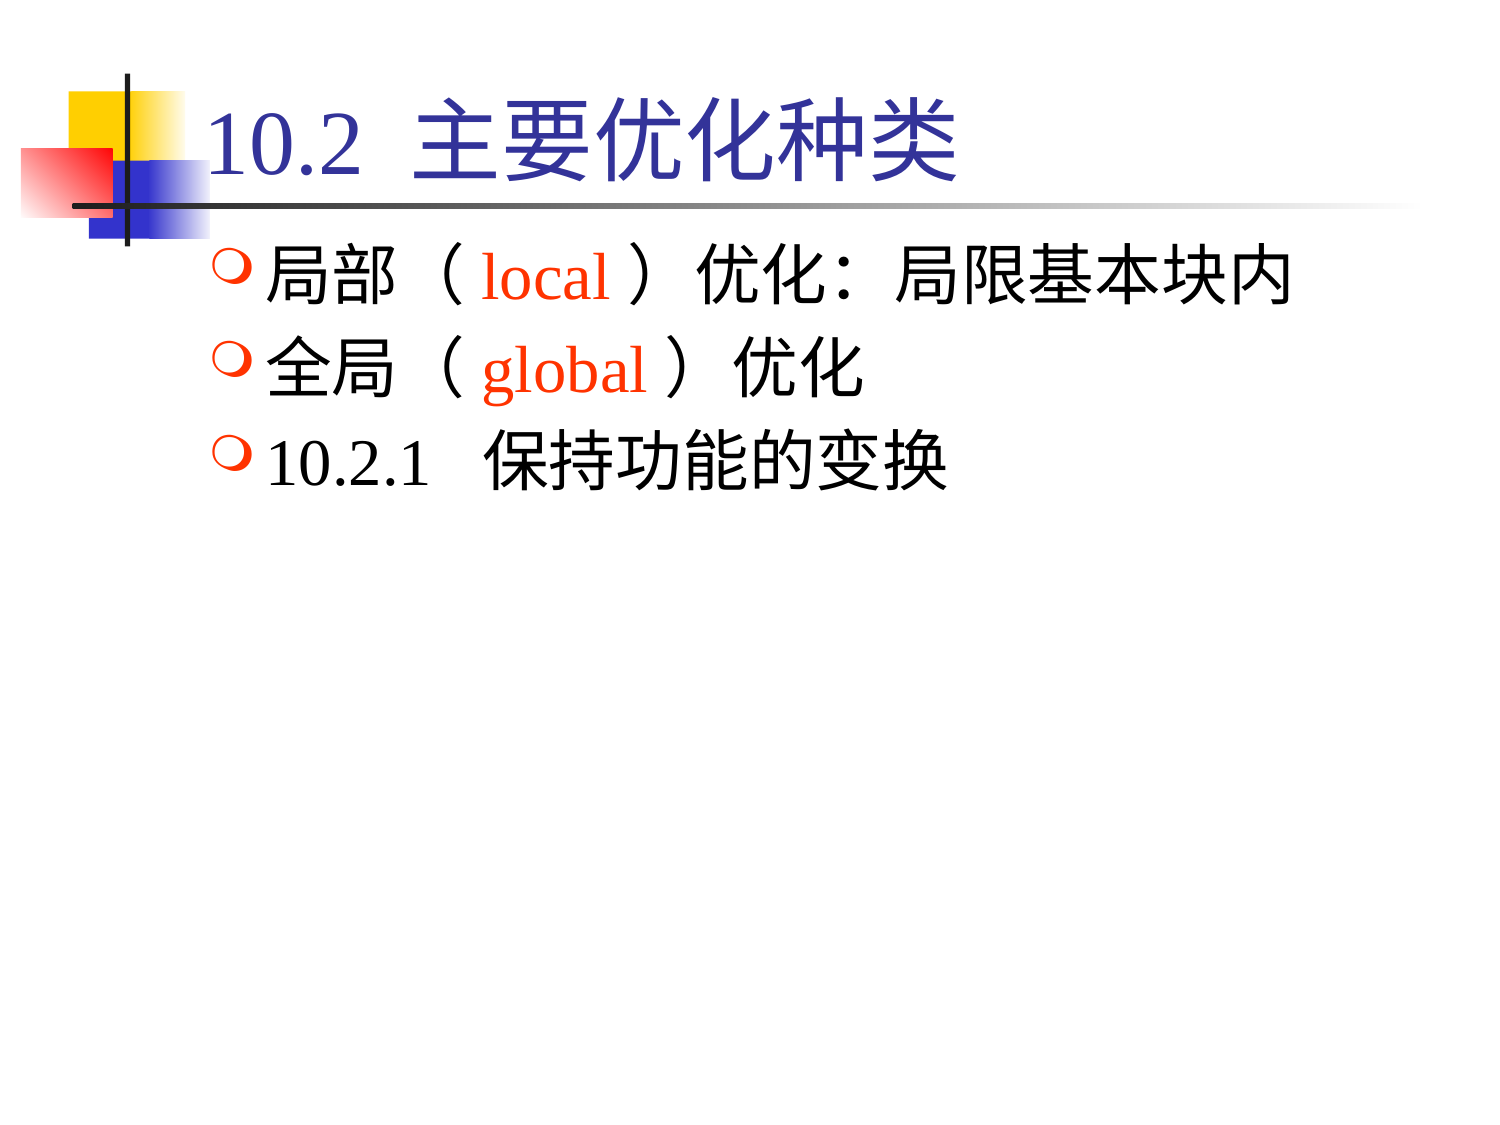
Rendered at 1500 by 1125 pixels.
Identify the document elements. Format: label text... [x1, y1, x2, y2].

title 10.2 主要优化种类 [188, 12, 1468, 200]
list 局部（local）优化：局限基本块内 全局（global）优化 10.2.1 保持功能的变换 [193, 224, 1469, 1000]
